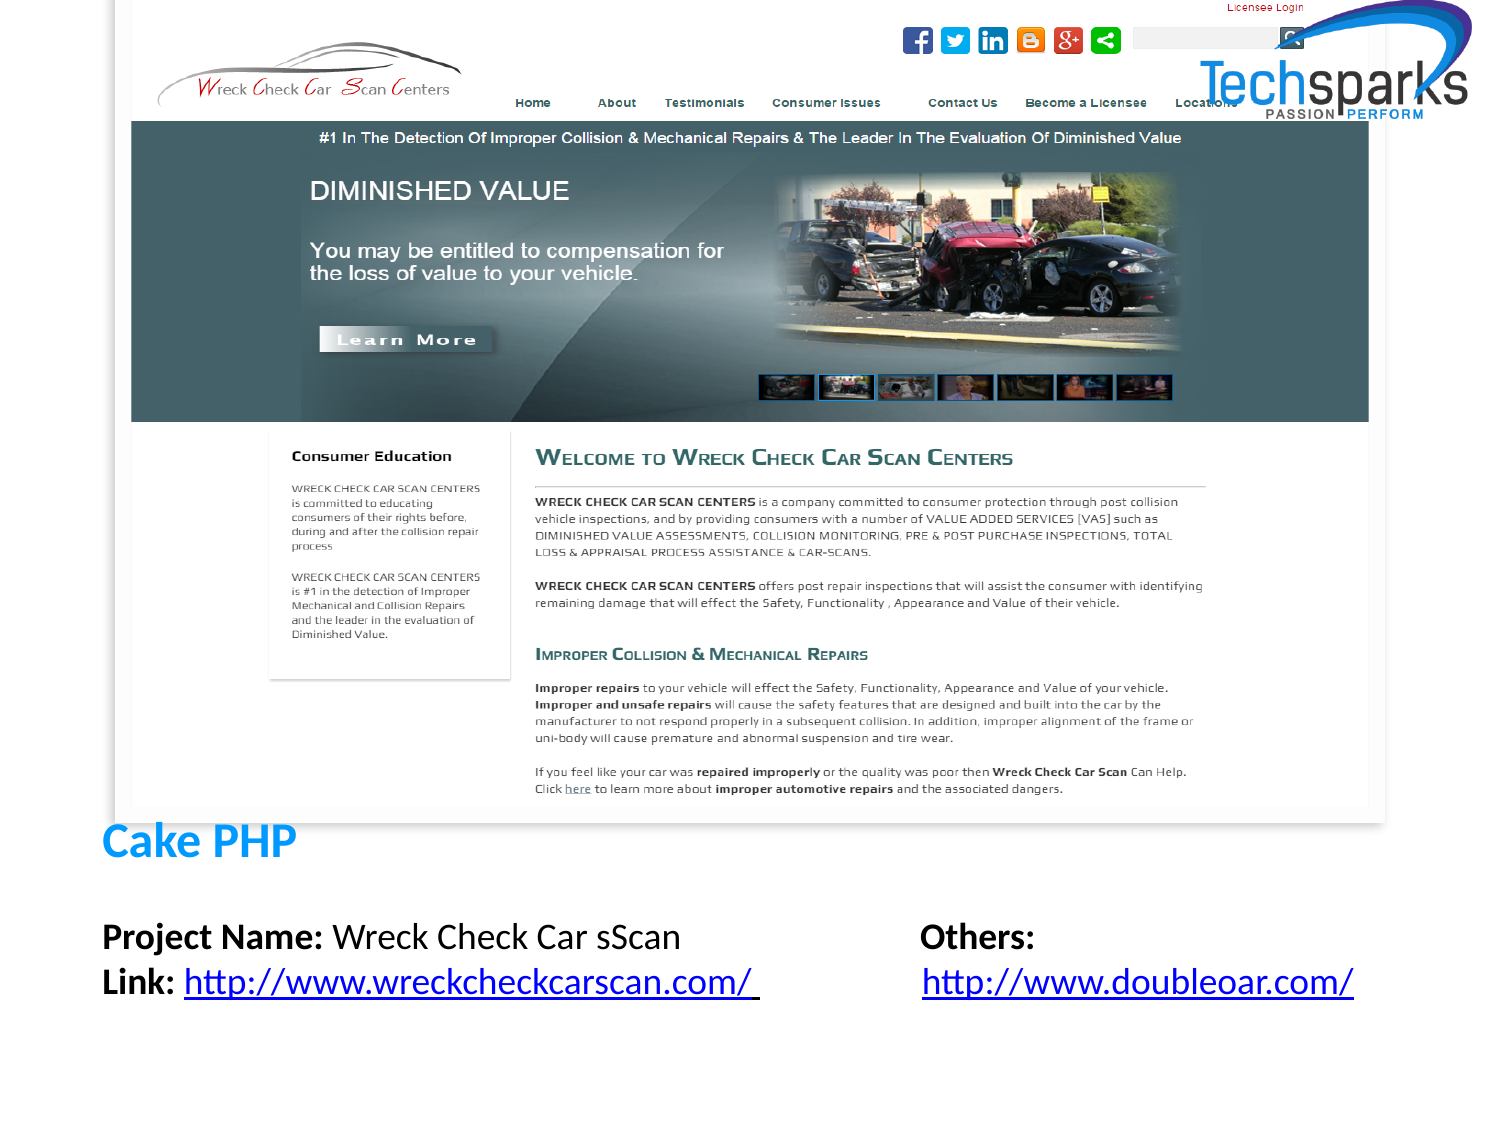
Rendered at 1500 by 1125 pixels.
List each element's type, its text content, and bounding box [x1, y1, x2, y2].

text_box Cake PHP Project Name: Wreck Check Car sScan Others: Link: http://www.wreckcheckcarscan.com/ http://www.doubleoar.com/ [87, 799, 1375, 1125]
picture [131, 0, 1472, 807]
